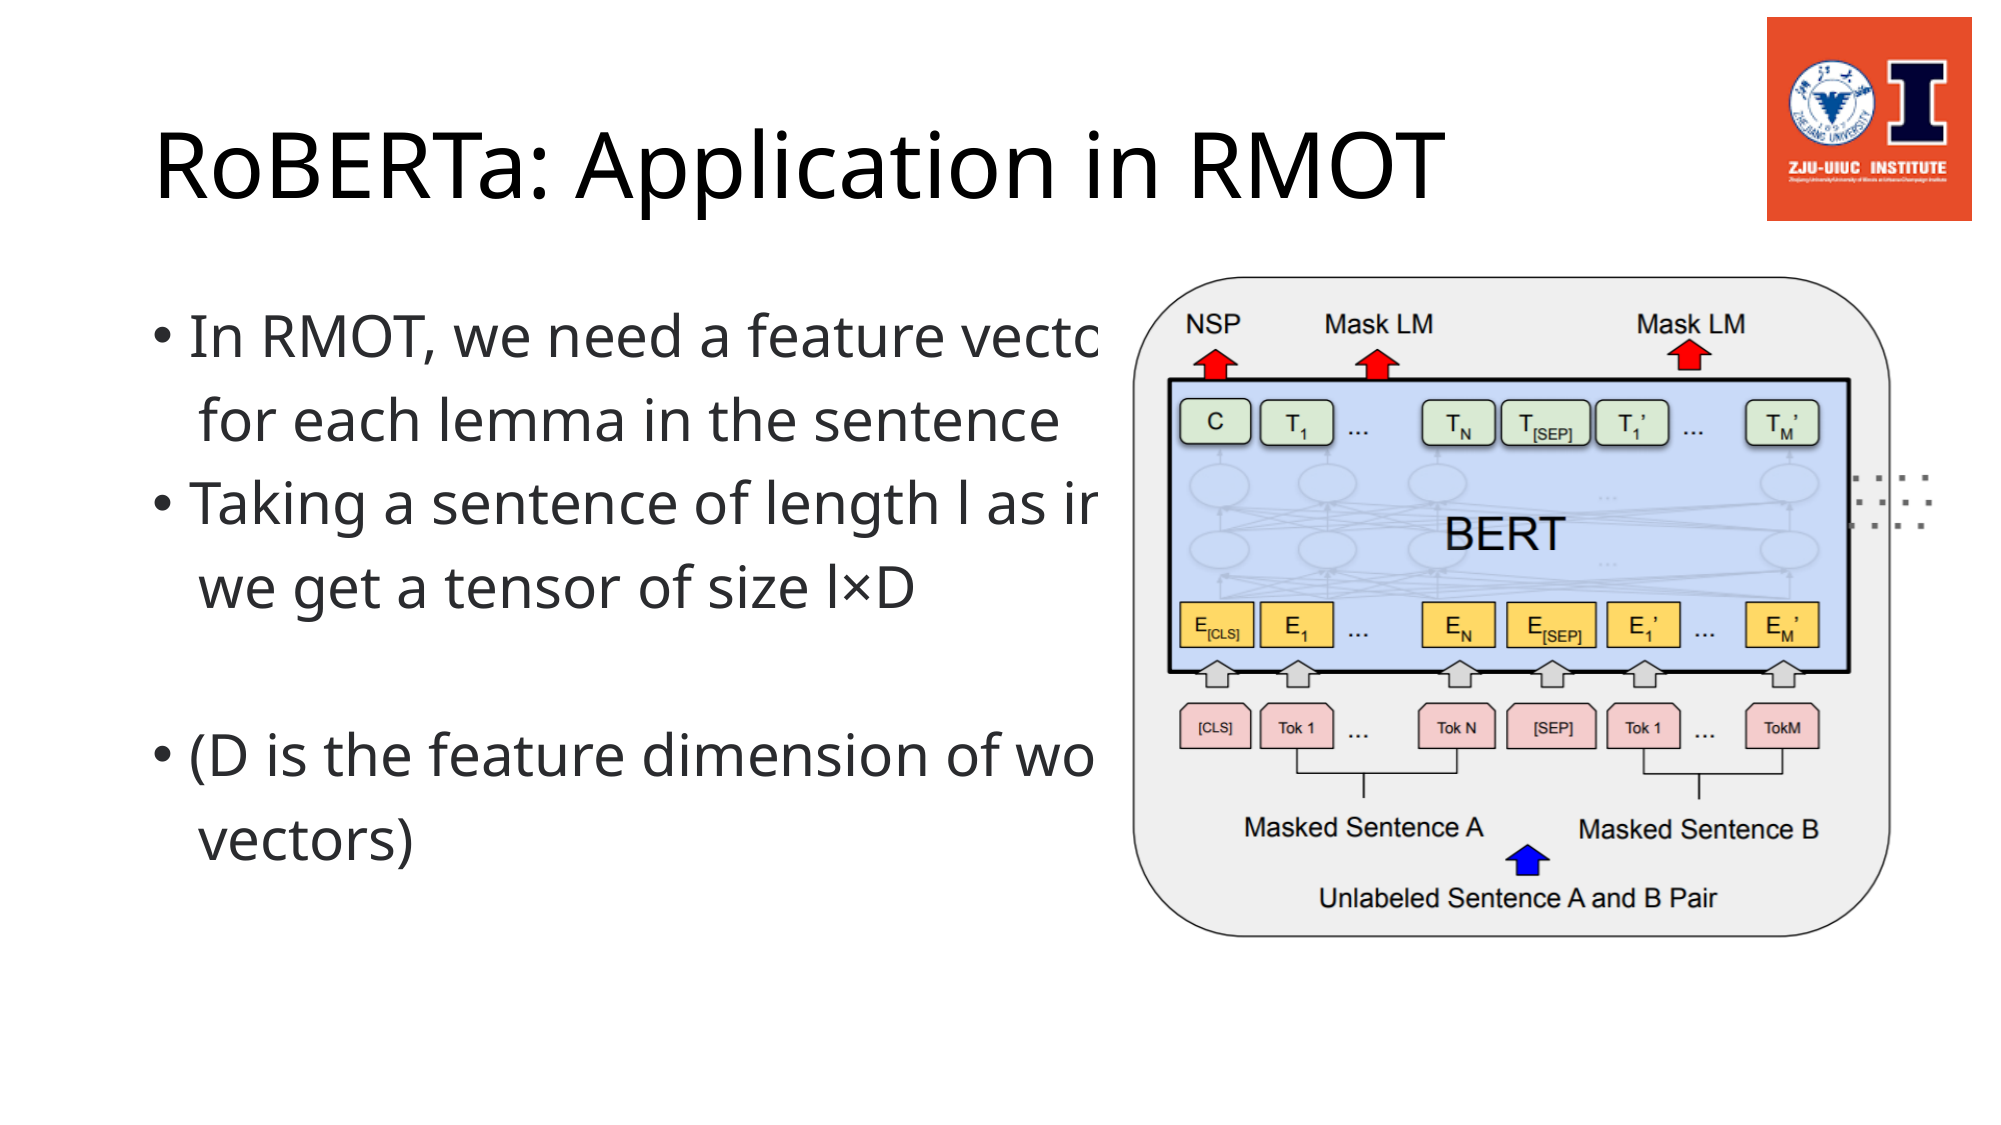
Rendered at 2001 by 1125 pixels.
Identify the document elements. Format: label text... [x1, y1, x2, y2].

title RoBERTa: Application in RMOT [137, 59, 1863, 278]
picture [1098, 249, 1933, 949]
picture [1767, 17, 1972, 221]
list In RMOT, we need a feature vector for each lemma in the sentence Taking a sentence of length l as input, we get a tensor of size l×D (D is the feature dimension of word vectors) [137, 299, 1863, 1014]
